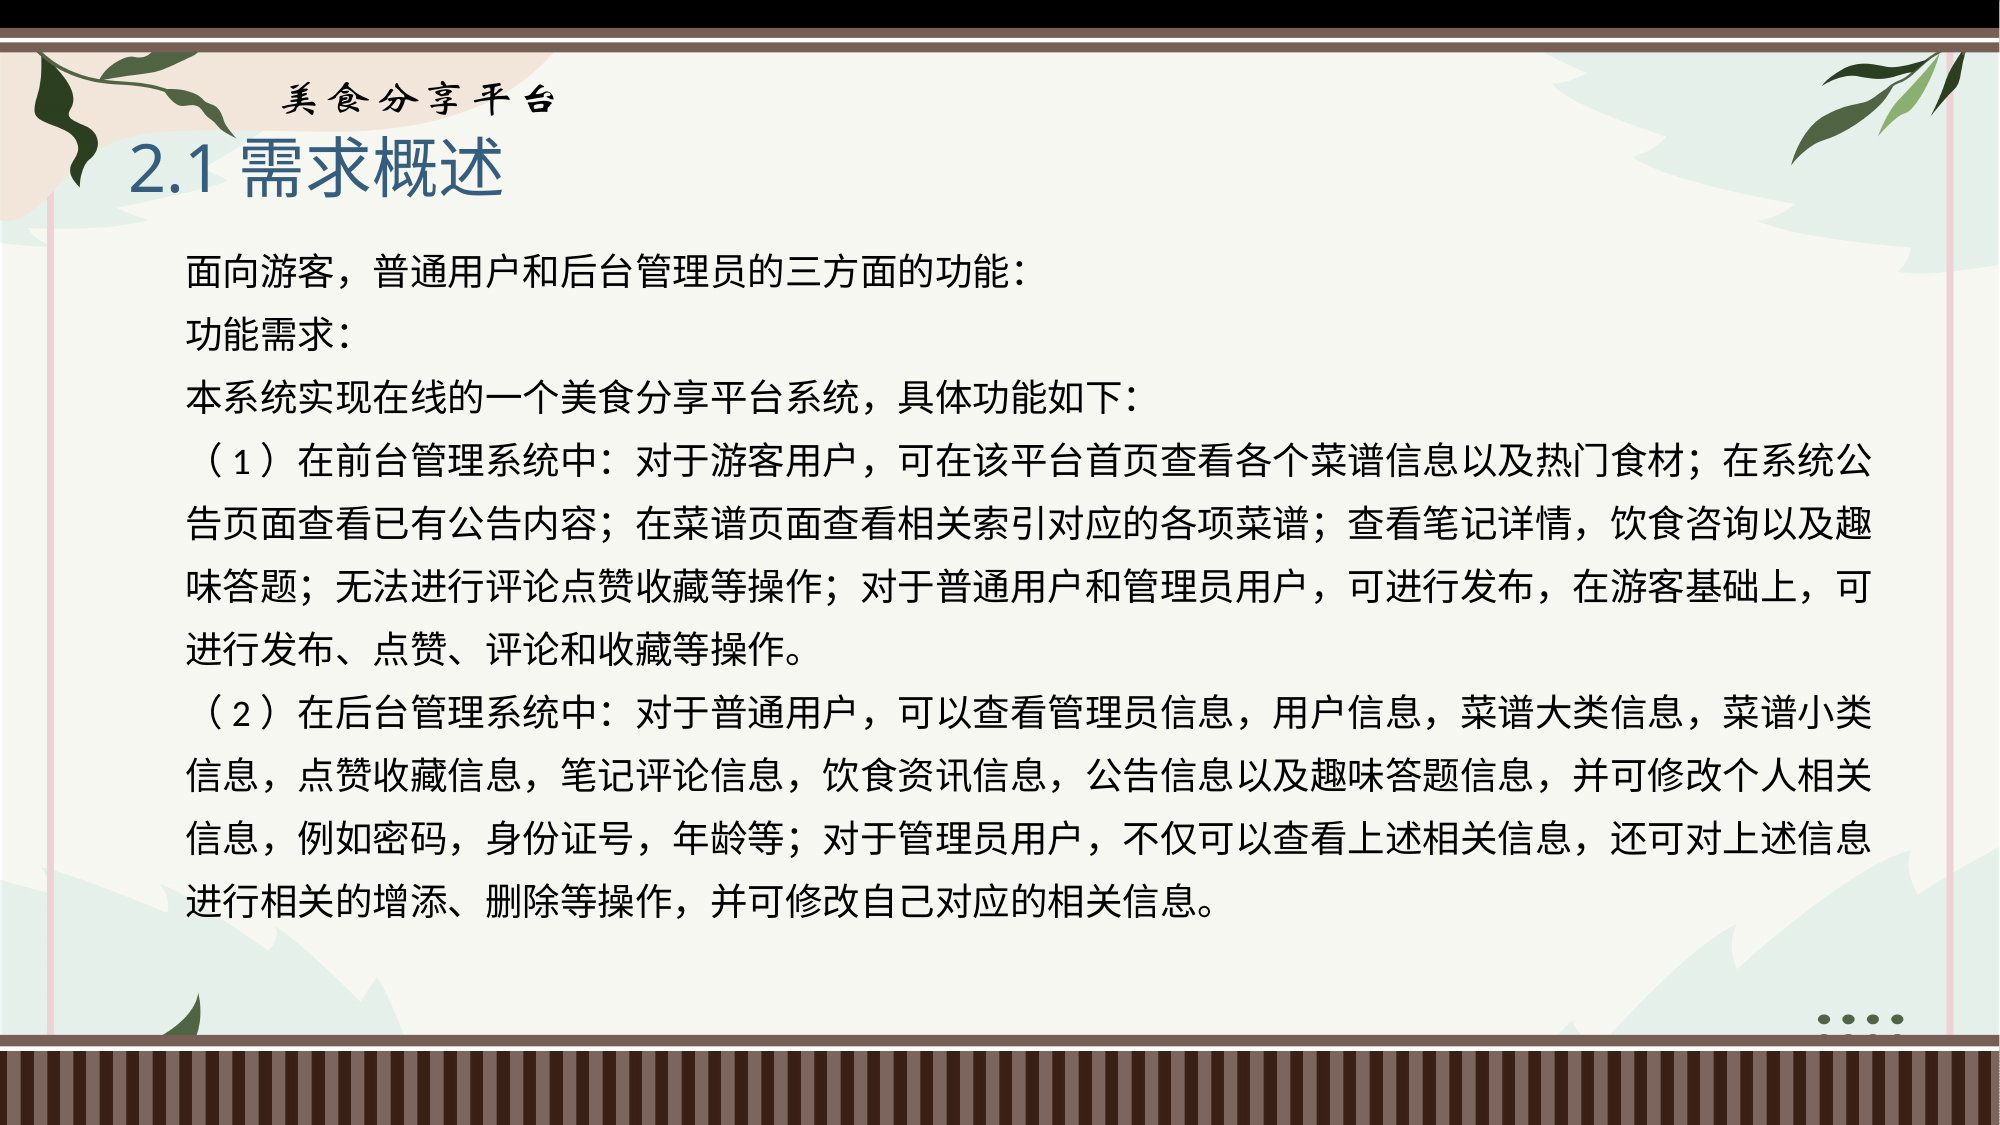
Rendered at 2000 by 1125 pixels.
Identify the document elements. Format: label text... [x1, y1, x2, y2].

title 2.1需求概述 [113, 39, 1627, 215]
text_box 面向游客，普通用户和后台管理员的三方面的功能： 功能需求： 本系统实现在线的一个美食分享平台系统，具体功能如下： （1）在前台管理系统中：对于游客用户，可在该平台首页查看各个菜谱信息以及热门食材；在系统公告页面查看已有公告内容；在菜谱页面查看相关索引对应的各项菜谱；查看笔记详情，饮食咨询以及趣味答题；无法进行评论点赞收藏等操作；对于普通用户和管理员用户，可进行发布，在游客基础上，可进行发布、点赞、评论和收藏等操作。 （2）在后台管理系统中：对于普通用户，可以查看管理员信息，用户信息，菜谱大类信息，菜谱小类信息，点赞收藏信息，笔记评论信息，饮食资讯信息，公告信息以及趣味答题信息，并可修改个人相关信息，例如密码，身份证号，年龄等；对于管理员用户，不仅可以查看上述相关信息，还可对上述信息进行相关的增添、删除等操作，并可修改自己对应的相关信息。 [161, 222, 1898, 976]
picture [0, 53, 2000, 1034]
